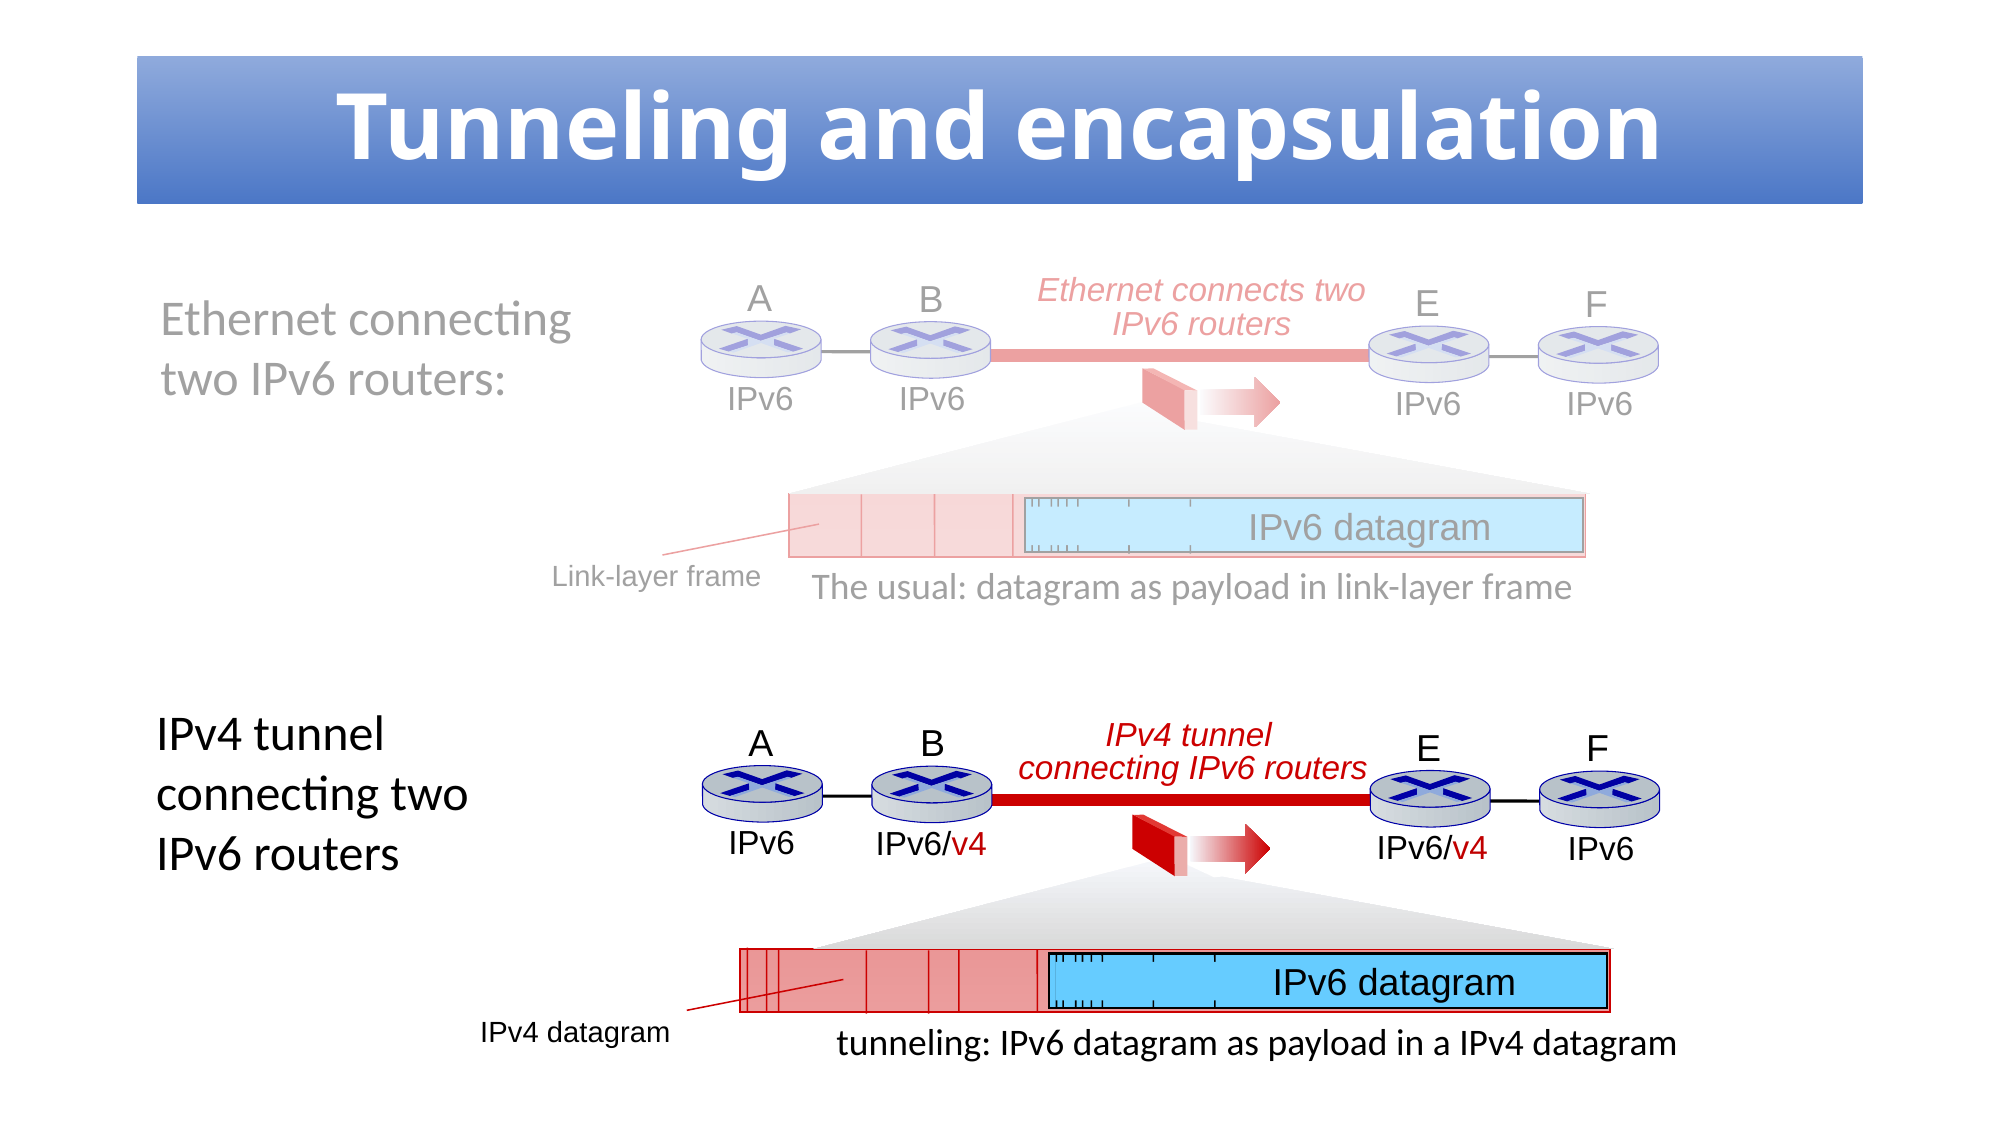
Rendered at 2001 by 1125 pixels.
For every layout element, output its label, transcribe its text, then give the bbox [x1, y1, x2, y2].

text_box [739, 856, 1615, 1014]
text_box tunneling: IPv6 datagram as payload in a IPv4 datagram [821, 1010, 1694, 1070]
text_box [464, 979, 844, 1057]
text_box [788, 401, 1591, 558]
title Tunneling and encapsulation [137, 56, 1863, 204]
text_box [860, 814, 1504, 875]
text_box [532, 524, 819, 601]
text_box [134, 221, 1786, 619]
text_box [1370, 716, 1660, 875]
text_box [701, 266, 1659, 430]
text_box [992, 711, 1384, 806]
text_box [702, 711, 992, 870]
text_box IPv4 tunnel connecting two IPv6 routers [141, 692, 562, 888]
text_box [1142, 368, 1280, 430]
